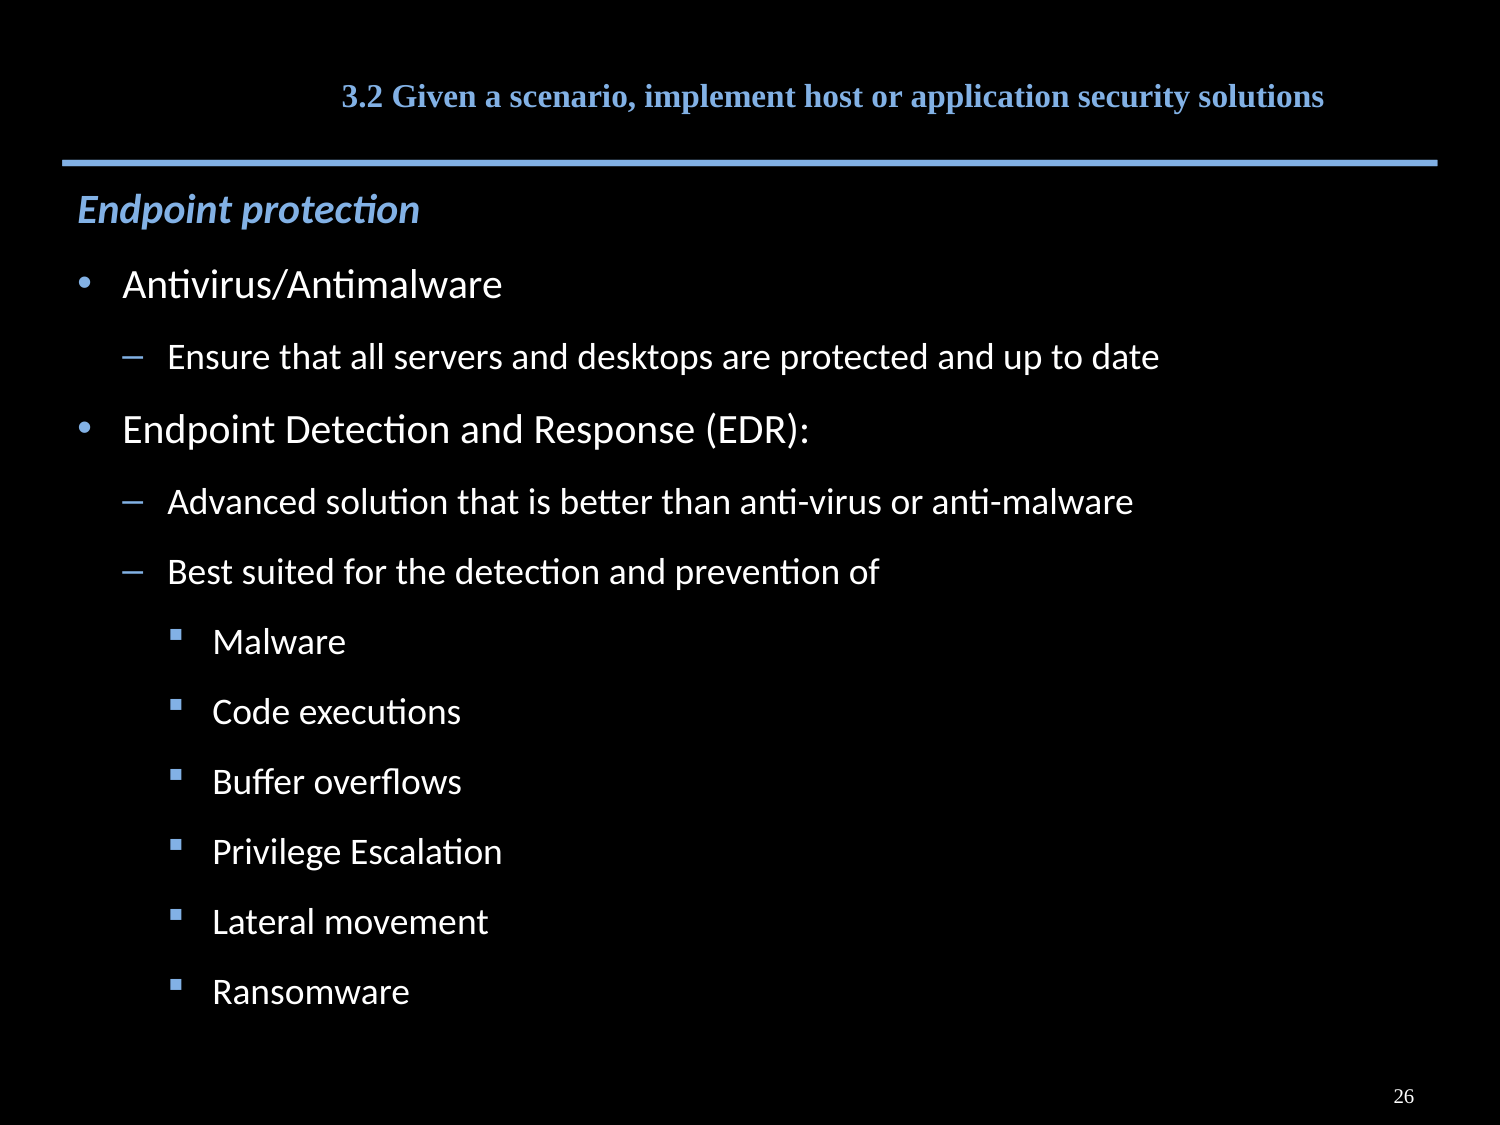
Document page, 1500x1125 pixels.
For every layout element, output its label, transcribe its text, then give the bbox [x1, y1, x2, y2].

slide_number 26 [1310, 1070, 1499, 1121]
list Endpoint protection Antivirus/Antimalware Ensure that all servers and desktops are protected and up to date Endpoint Detection and Response (EDR): Advanced solution that is better than anti-virus or anti-malware Best suited for the detection and prevention of Malware Code executions Buffer overflows Privilege Escalation Lateral movement Ransomware [62, 174, 1438, 1050]
title 3.2 Given a scenario, implement host or application security solutions [227, 12, 1440, 175]
